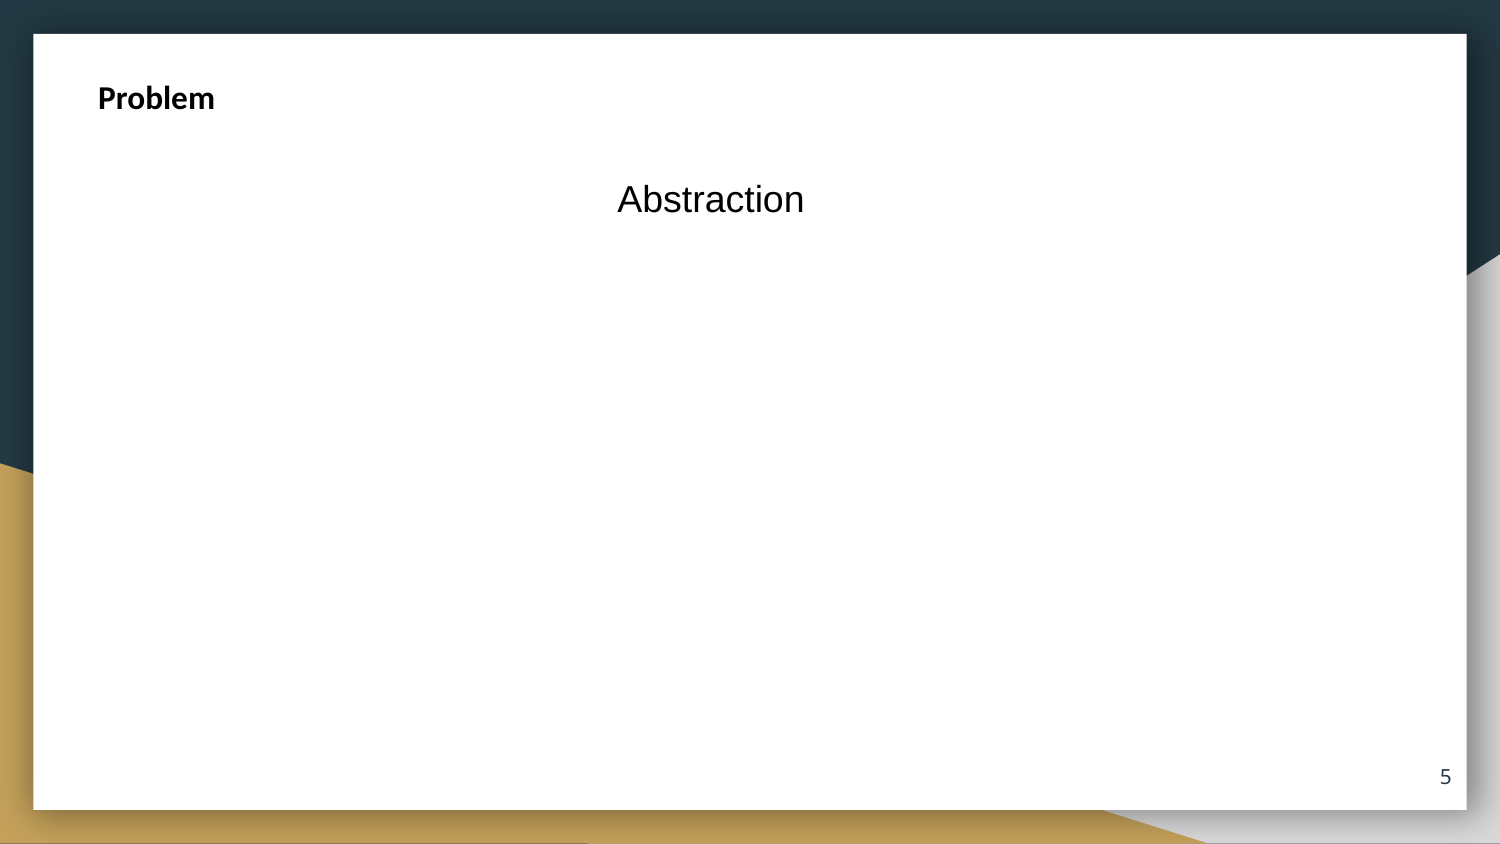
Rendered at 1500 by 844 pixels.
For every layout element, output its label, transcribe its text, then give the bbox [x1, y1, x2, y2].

slide_number 5 [1376, 745, 1467, 810]
text_box Problem [62, 60, 565, 131]
text_box Abstraction [412, 168, 1021, 228]
